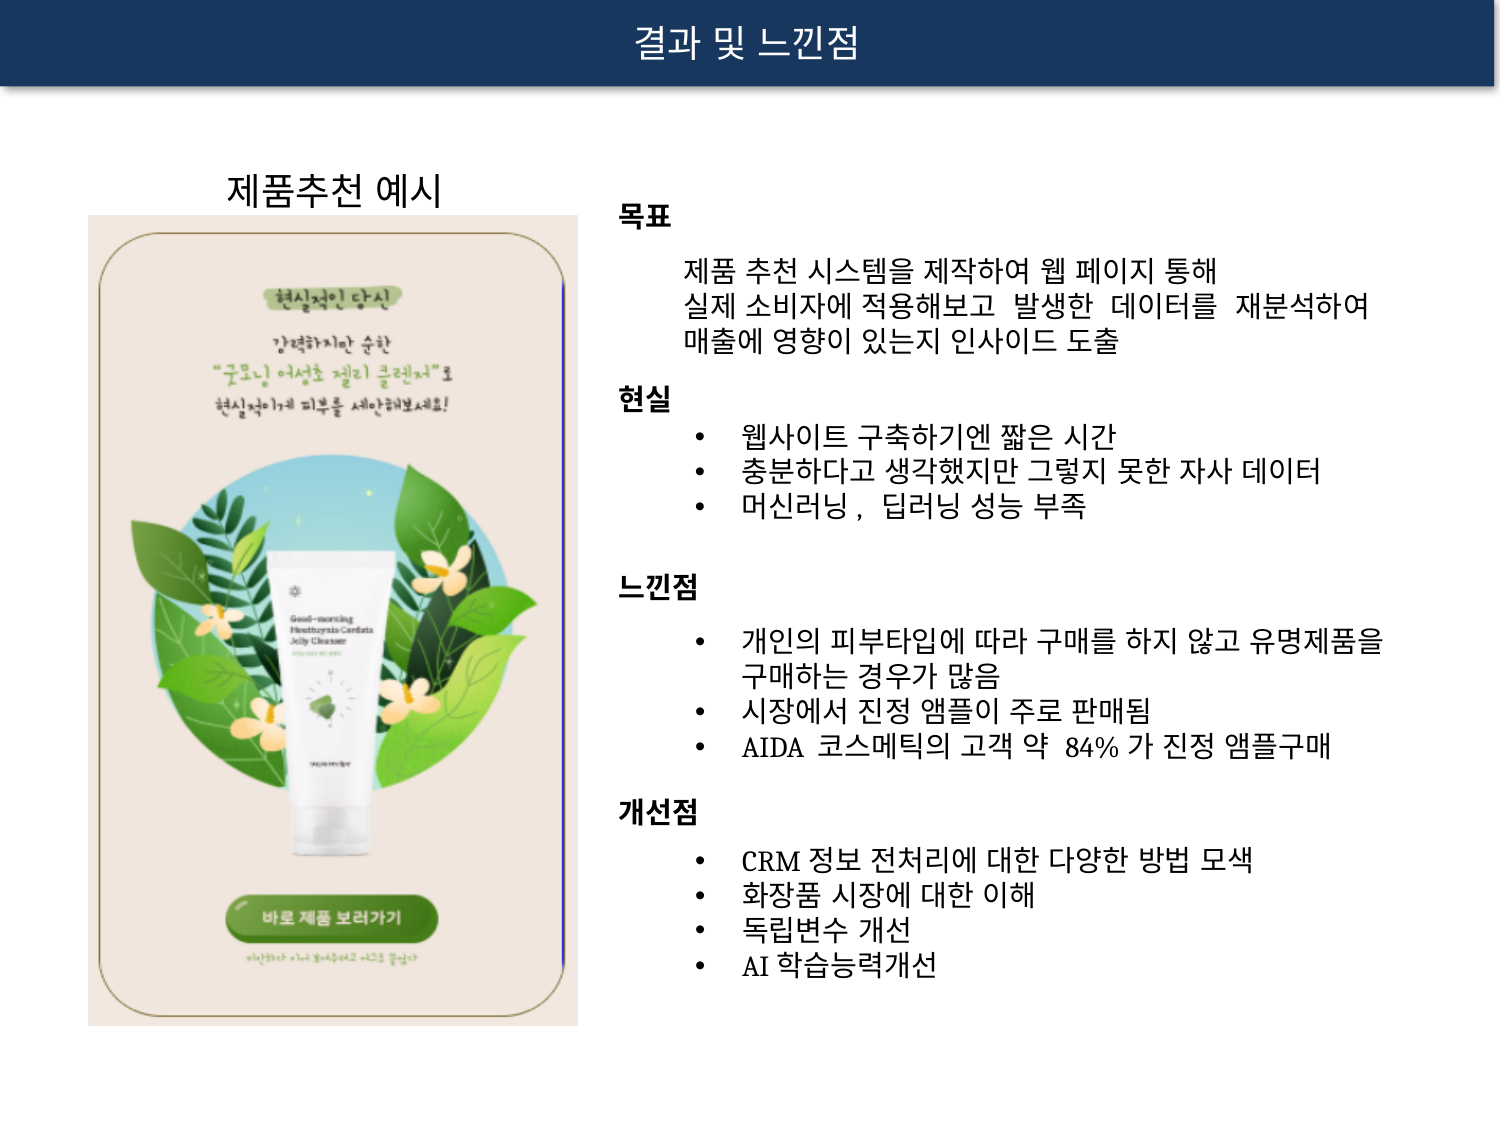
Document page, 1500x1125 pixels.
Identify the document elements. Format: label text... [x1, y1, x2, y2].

text_box 웹사이트 구축하기엔 짧은 시간 충분하다고 생각했지만 그렇지 못한 자사 데이터 머신러닝, 딥러닝 성능 부족 [680, 411, 1419, 567]
text_box 개인의 피부타입에 따라 구매를 하지 않고 유명제품을 구매하는 경우가 많음 시장에서 진정 앰플이 주로 판매됨 AIDA 코스메틱의 고객 약 84%가 진정 앰플구매 [680, 616, 1419, 771]
text_box 결과 및 느낀점 [0, 0, 1496, 88]
text_box CRM정보 전처리에 대한 다양한 방법 모색 화장품 시장에 대한 이해 독립변수 개선 AI학습능력개선 [680, 835, 1420, 990]
text_box 개선점 [603, 786, 1343, 837]
text_box 목표 [603, 190, 1343, 241]
text_box 느낀점 [603, 562, 1343, 613]
text_box 제품 추천 시스템을 제작하여 웹 페이지 통해 실제 소비자에 적용해보고 발생한 데이터를 재분석하여 매출에 영향이 있는지 인사이드 도출 [668, 246, 1408, 366]
text_box 현실 [603, 373, 1343, 424]
text_box 제품추천 예시 [211, 160, 479, 214]
picture [88, 215, 578, 1026]
